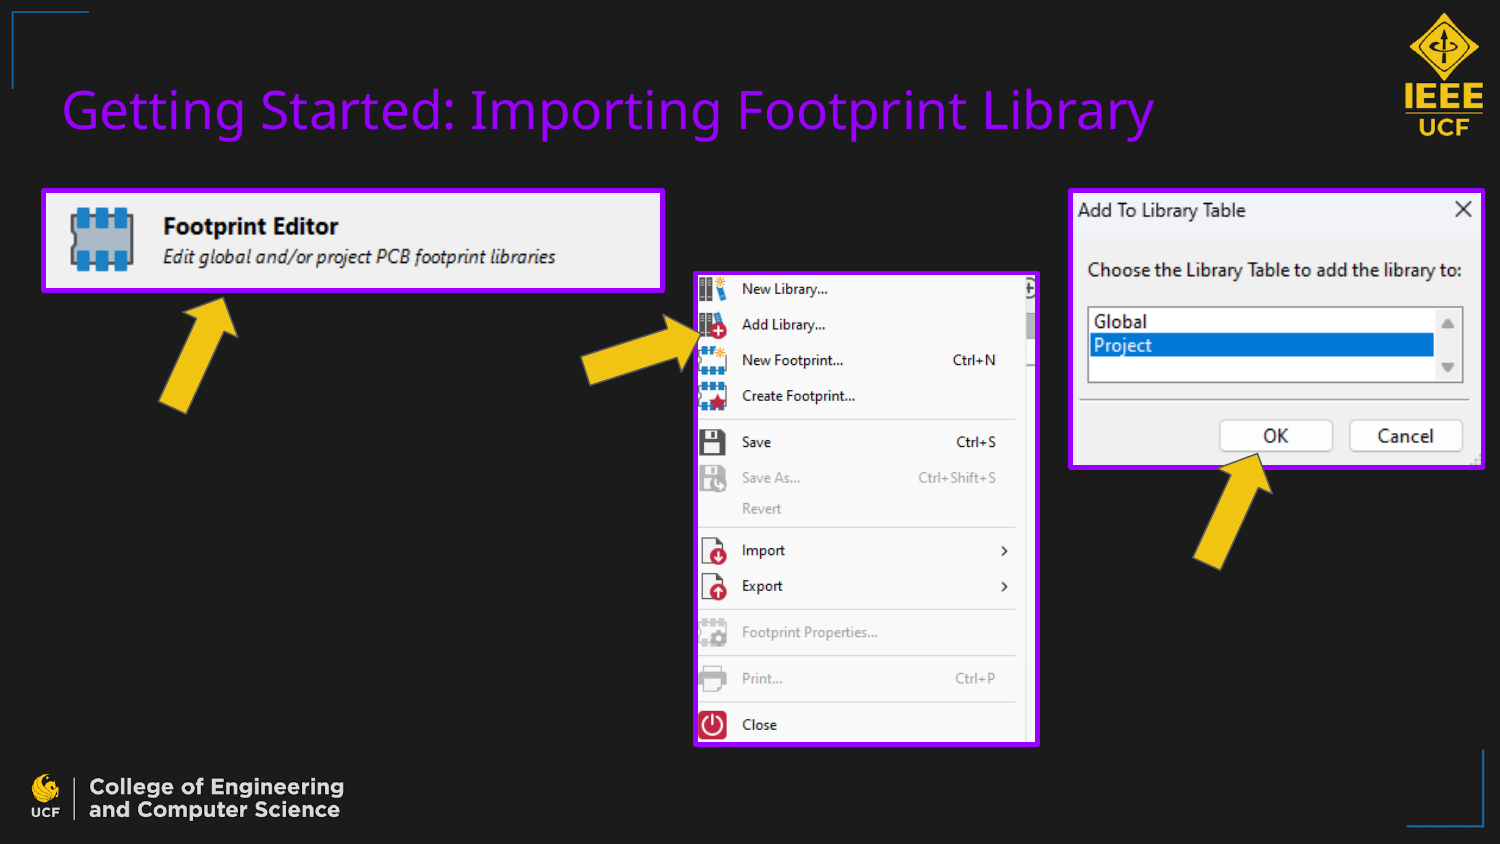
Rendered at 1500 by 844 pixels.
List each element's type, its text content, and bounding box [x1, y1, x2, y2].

text_box [158, 297, 238, 415]
text_box [580, 314, 692, 386]
text_box [1192, 472, 1273, 571]
picture [0, 0, 1500, 844]
title Getting Started: Importing Footprint Library [46, 61, 1444, 156]
